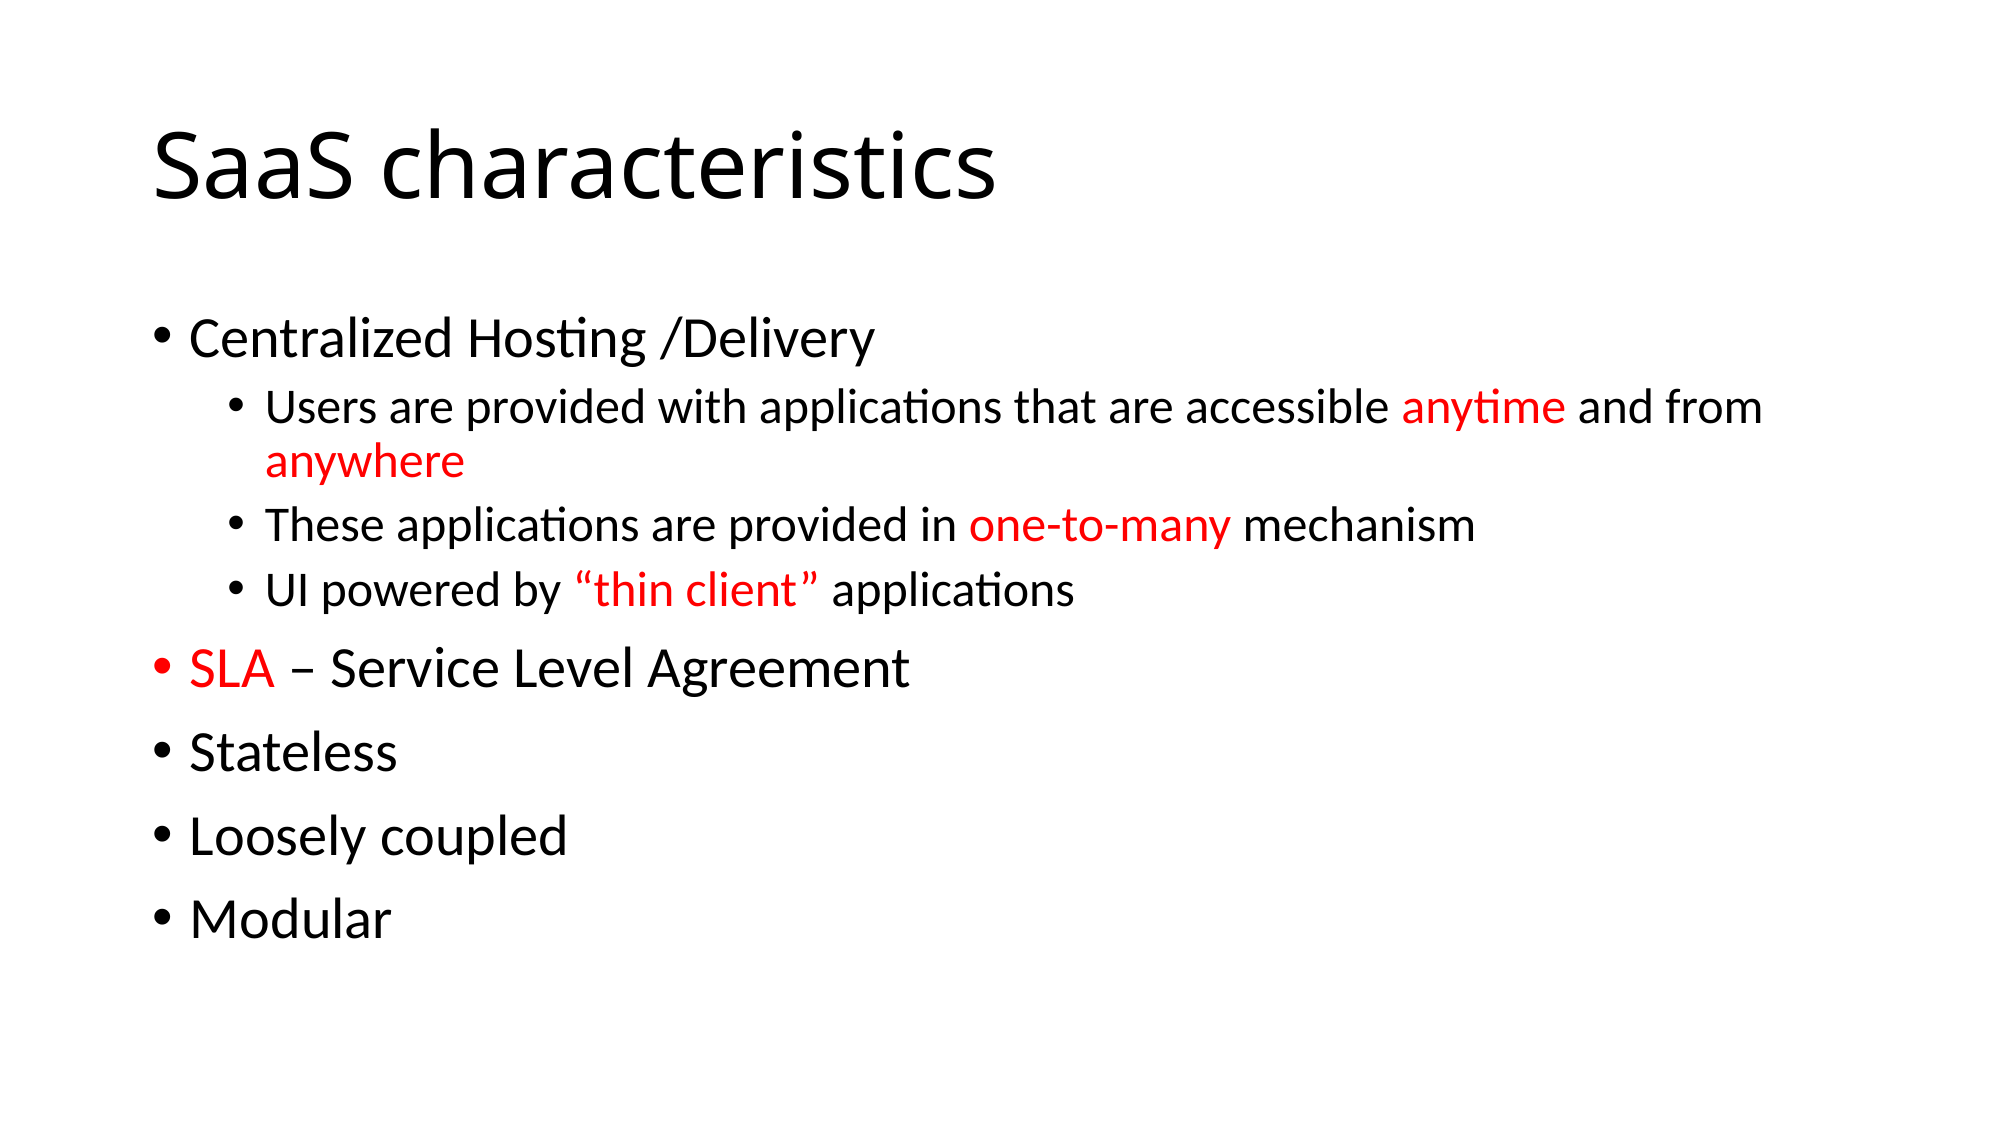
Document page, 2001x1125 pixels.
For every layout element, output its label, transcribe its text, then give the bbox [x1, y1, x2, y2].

list Centralized Hosting /Delivery Users are provided with applications that are accessible anytime and from anywhere These applications are provided in one-to-many mechanism UI powered by “thin client” applications SLA – Service Level Agreement Stateless Loosely coupled Modular [137, 299, 1863, 1014]
title SaaS characteristics [137, 59, 1863, 278]
